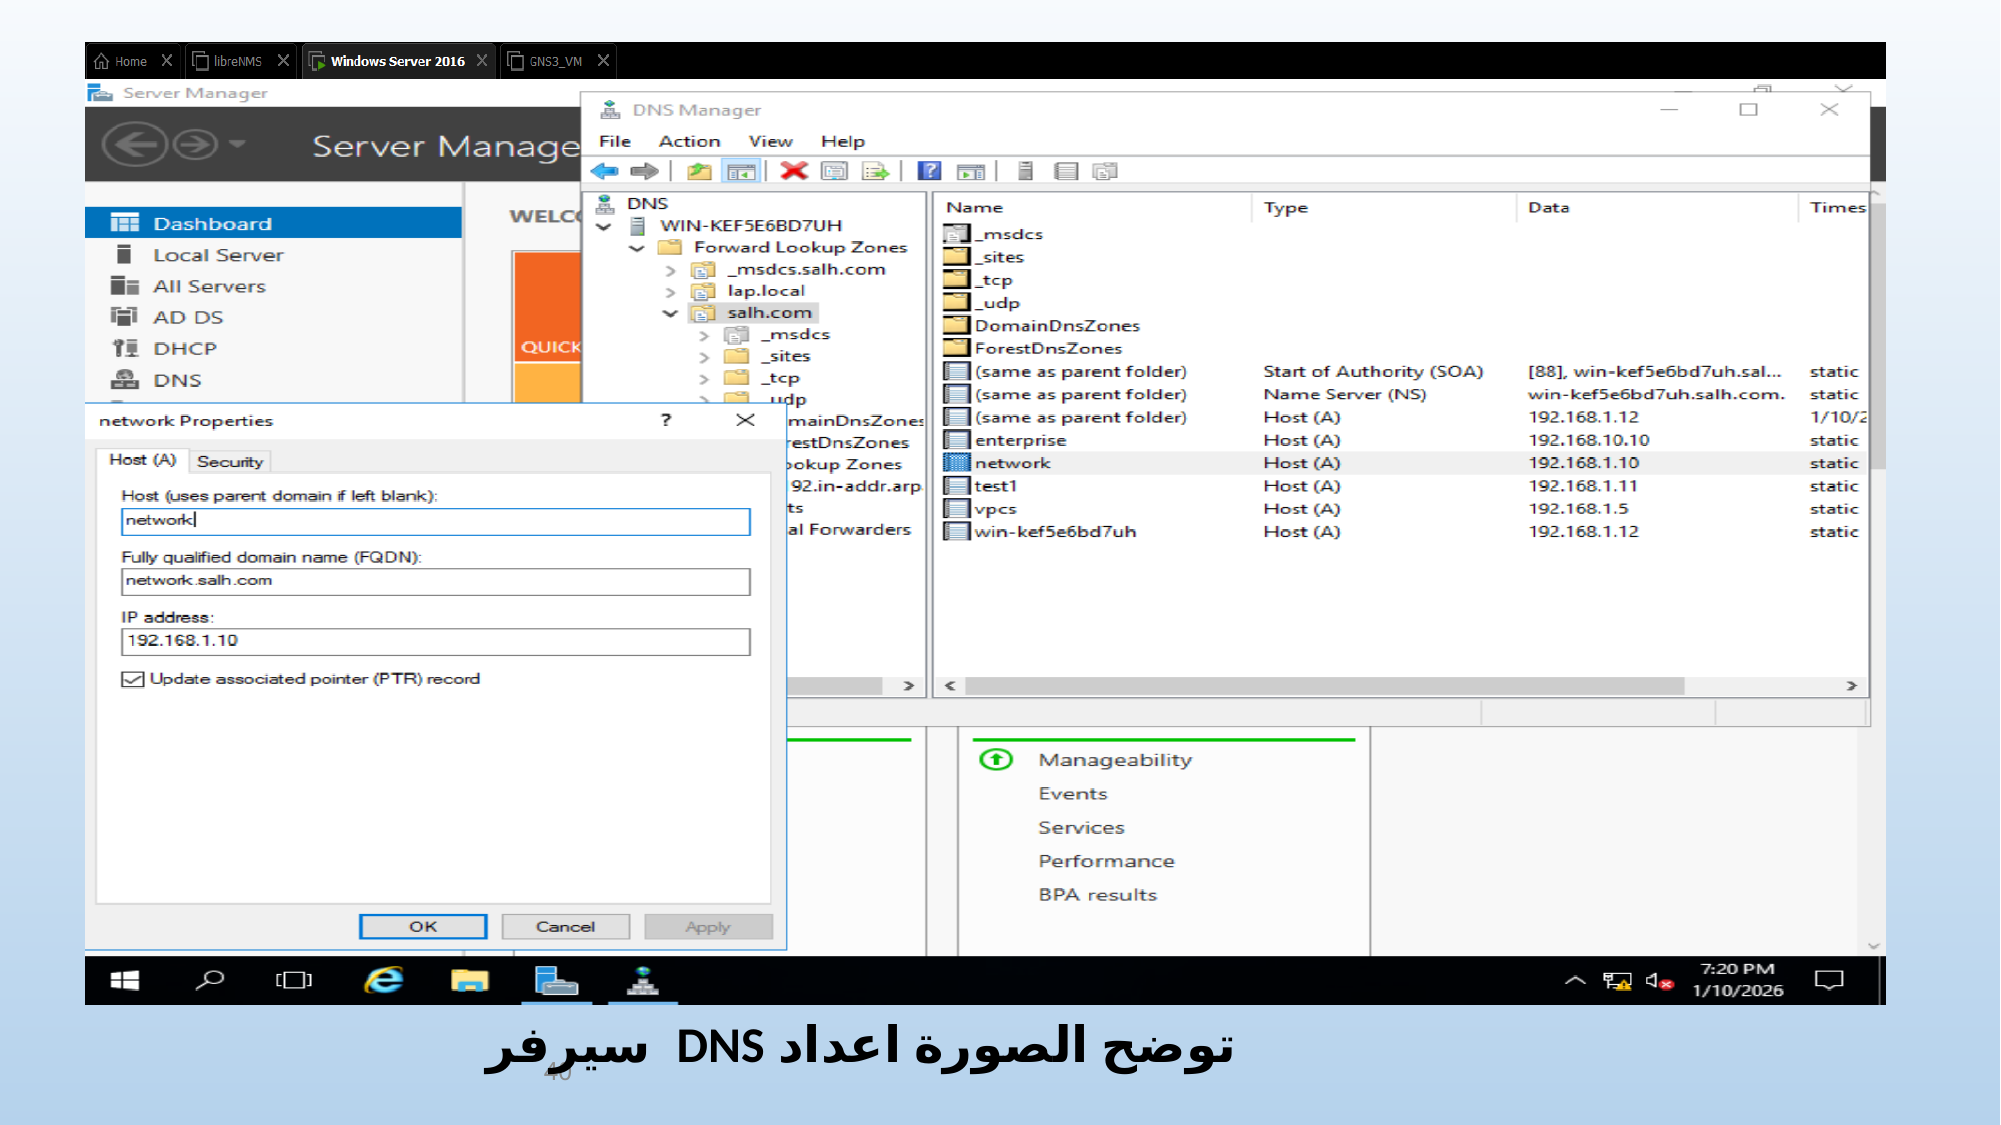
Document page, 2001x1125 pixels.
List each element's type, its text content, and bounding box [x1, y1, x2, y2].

picture [85, 42, 1886, 1005]
text_box توضح الصورة اعداد DNS سيرفر [455, 1005, 1252, 1080]
slide_number 40 [137, 1042, 588, 1103]
